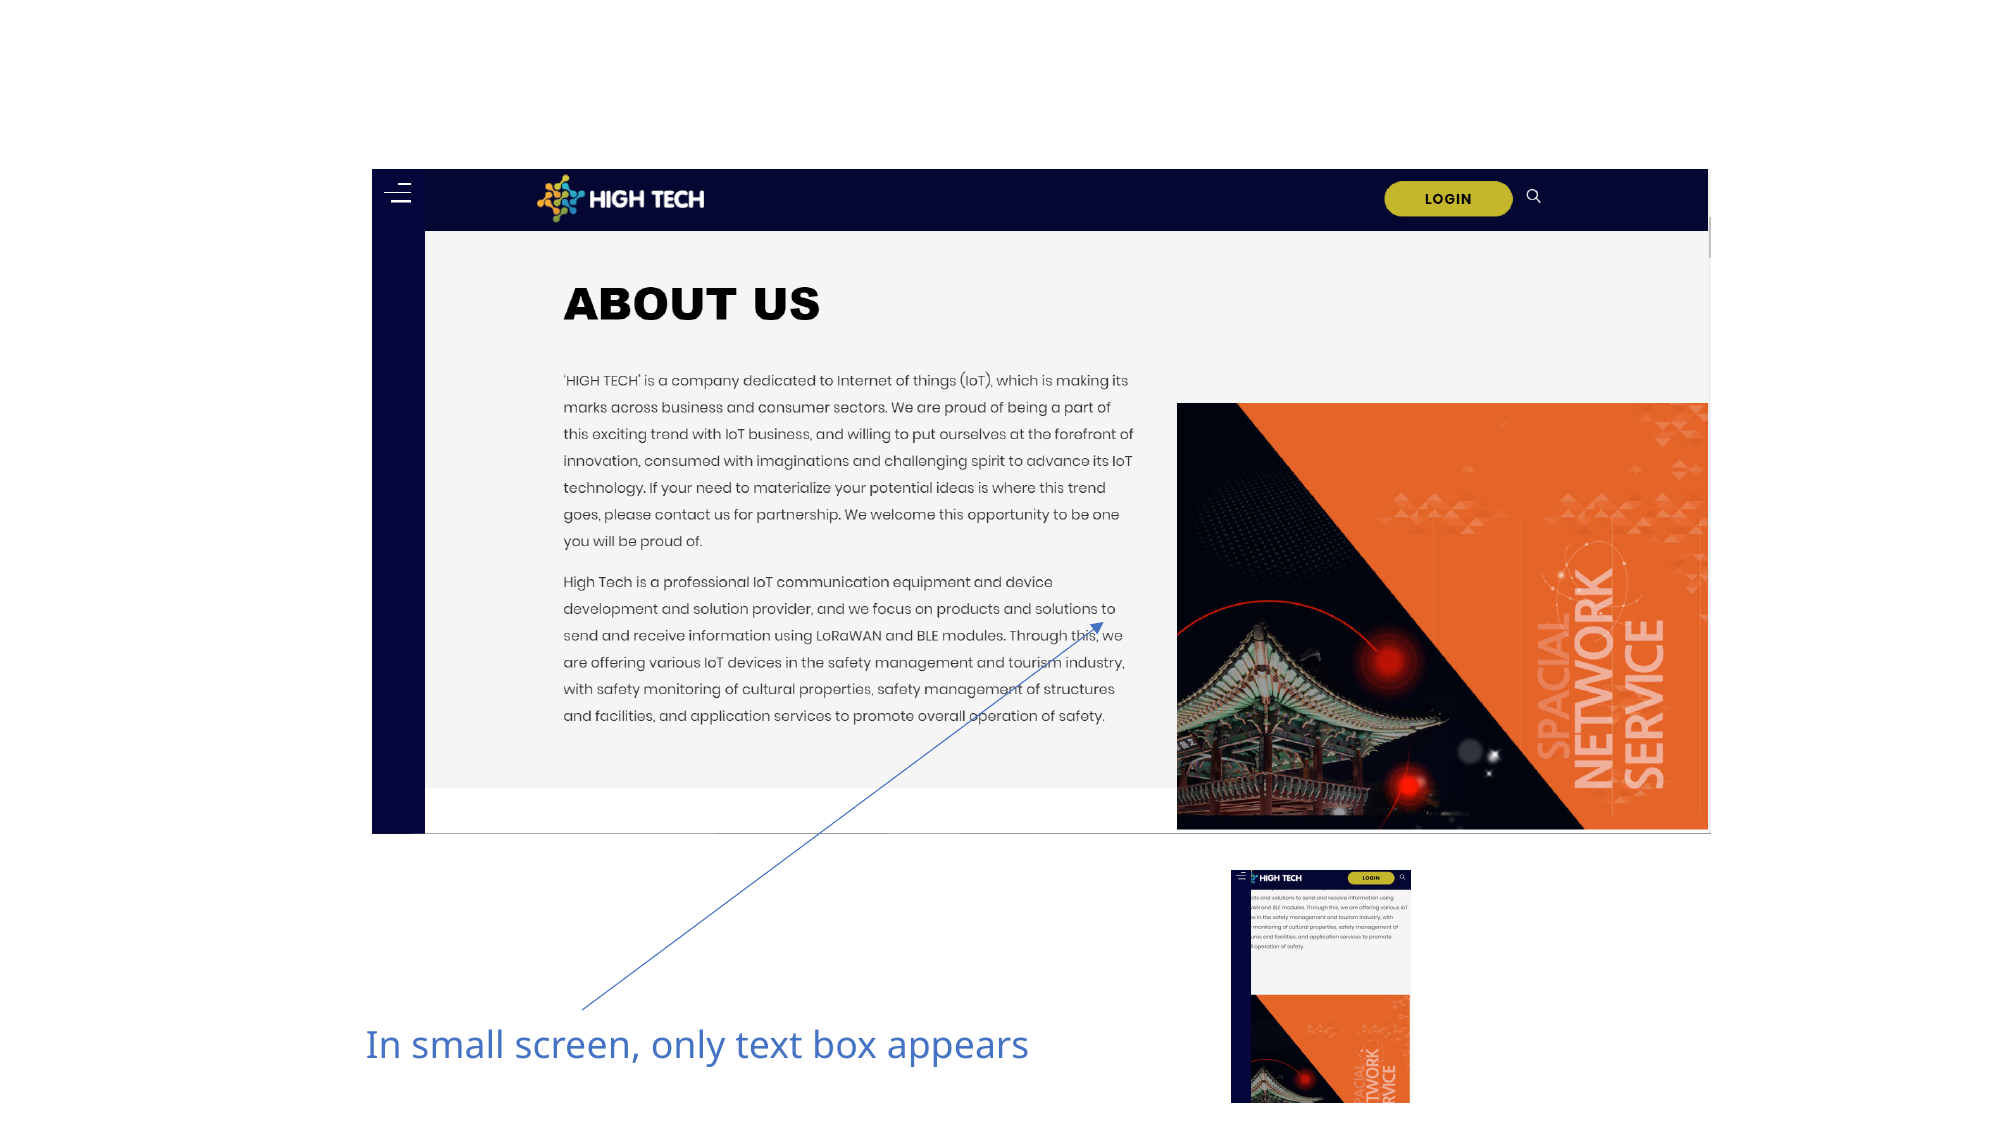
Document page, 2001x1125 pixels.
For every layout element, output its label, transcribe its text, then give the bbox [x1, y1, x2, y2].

picture [1231, 870, 1411, 1103]
picture [372, 169, 1711, 834]
text_box In small screen, only text box appears [351, 1014, 1045, 1074]
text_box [582, 621, 1104, 1011]
